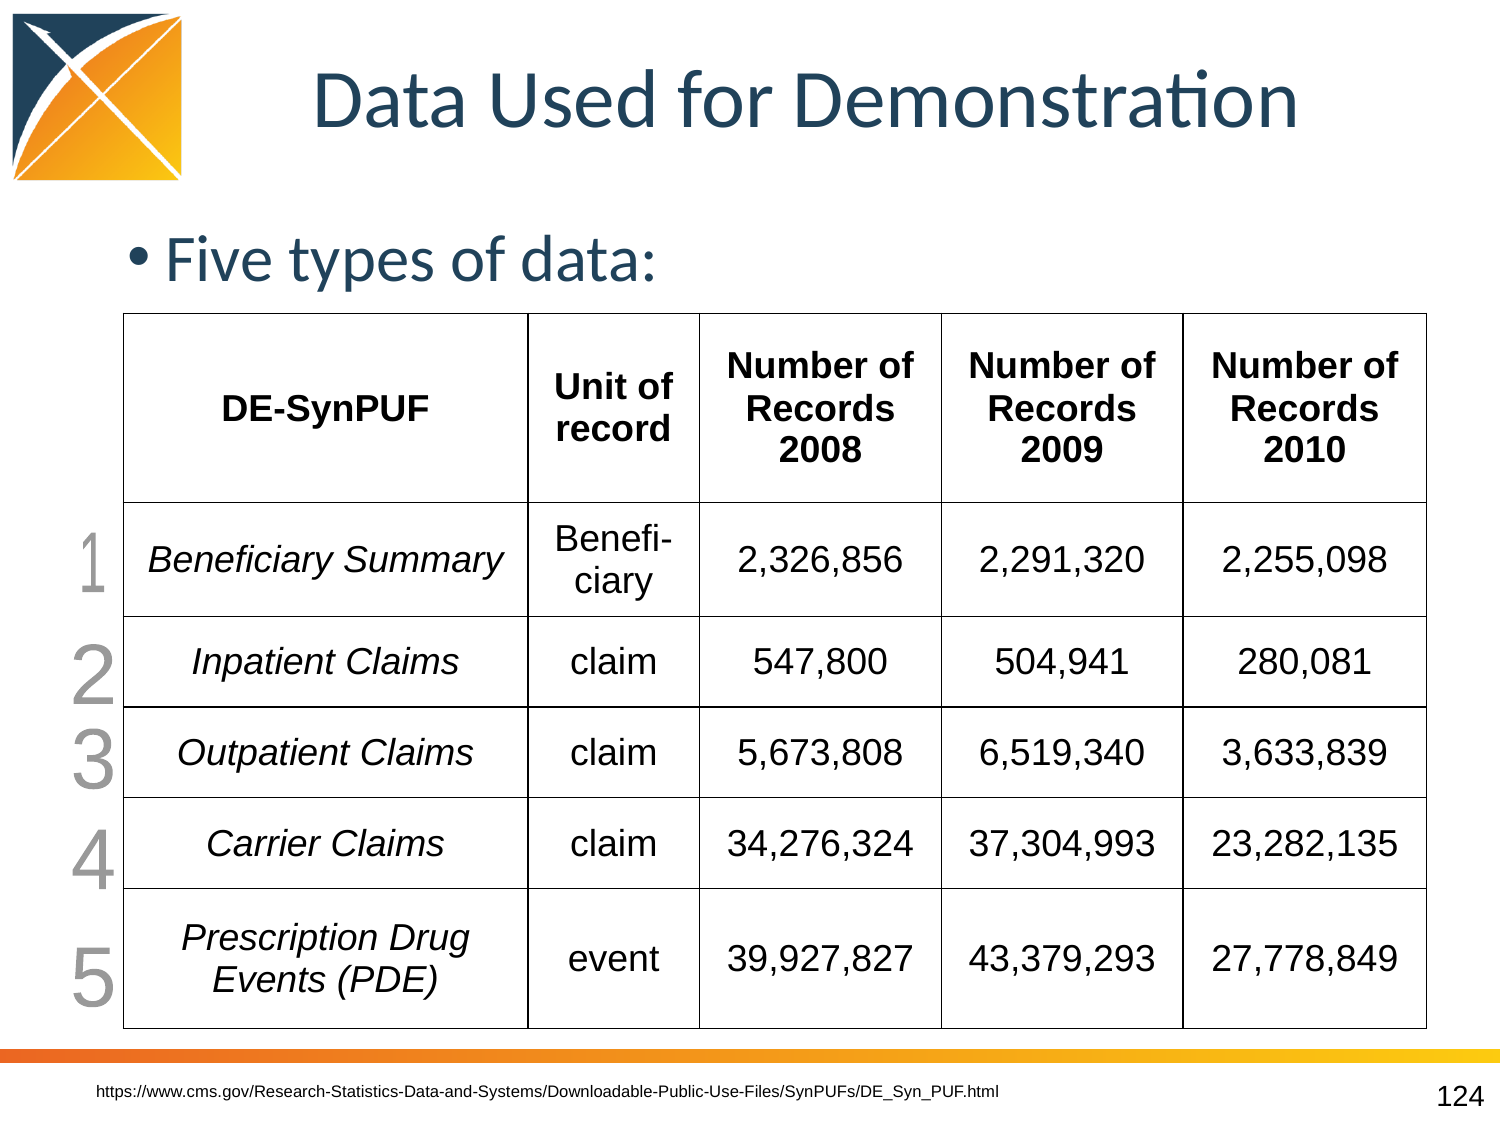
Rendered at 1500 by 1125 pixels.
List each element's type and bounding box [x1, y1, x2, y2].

table_cell [1184, 503, 1426, 616]
table_cell [942, 617, 1182, 706]
table_cell [124, 708, 527, 797]
text_box [72, 829, 114, 890]
picture [0, 0, 206, 200]
table_header [529, 314, 699, 502]
table_cell [942, 708, 1182, 797]
text_box [73, 728, 113, 790]
table_cell [700, 798, 941, 888]
table_cell [700, 889, 941, 1028]
table_cell [529, 708, 699, 797]
text_box [81, 1065, 1149, 1125]
table_cell [124, 503, 527, 616]
table_cell [1184, 617, 1426, 706]
table_header [942, 314, 1182, 502]
title [187, 24, 1425, 163]
table_cell [529, 503, 699, 616]
table_cell [942, 503, 1182, 616]
list [75, 200, 1425, 1005]
table_cell [124, 798, 527, 888]
table_cell [529, 889, 699, 1028]
table_cell [700, 708, 941, 797]
table_cell [1184, 708, 1426, 797]
text_box [73, 947, 113, 1008]
table_cell [700, 503, 941, 616]
text_box [73, 644, 113, 704]
table_cell [1184, 798, 1426, 888]
table_cell [942, 889, 1182, 1028]
table_cell [124, 617, 527, 706]
slide_number [1149, 1065, 1500, 1125]
table_cell [529, 798, 699, 888]
table_header [1184, 314, 1426, 502]
table_cell [700, 617, 941, 706]
text_box [82, 532, 105, 593]
table_cell [124, 889, 527, 1028]
table_cell [1184, 889, 1426, 1028]
table_header [700, 314, 941, 502]
table_cell [942, 798, 1182, 888]
table_cell [529, 617, 699, 706]
table_header [124, 314, 527, 502]
